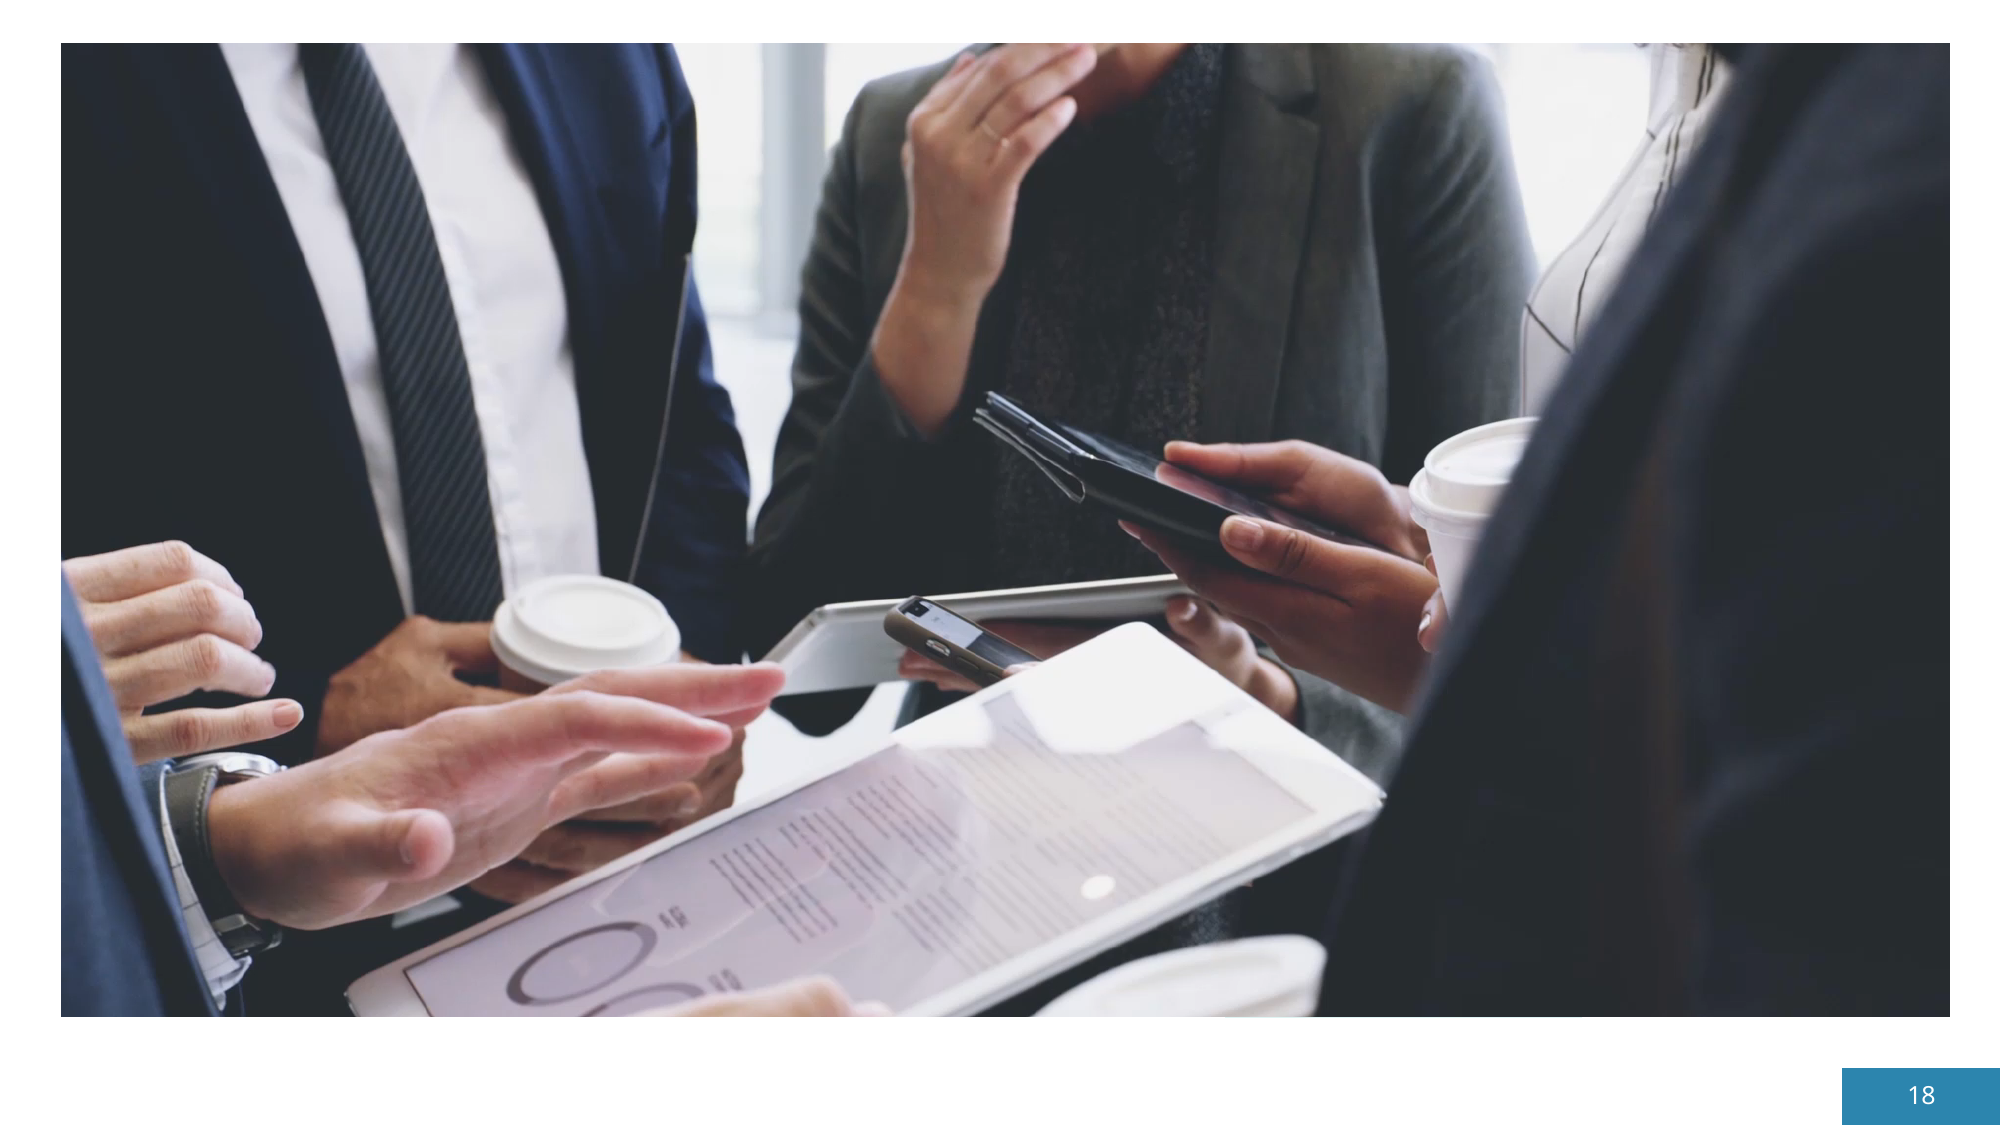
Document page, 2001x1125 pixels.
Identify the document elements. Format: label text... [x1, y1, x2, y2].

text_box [60, 42, 1951, 1018]
slide_number 18 [1889, 1079, 1951, 1114]
